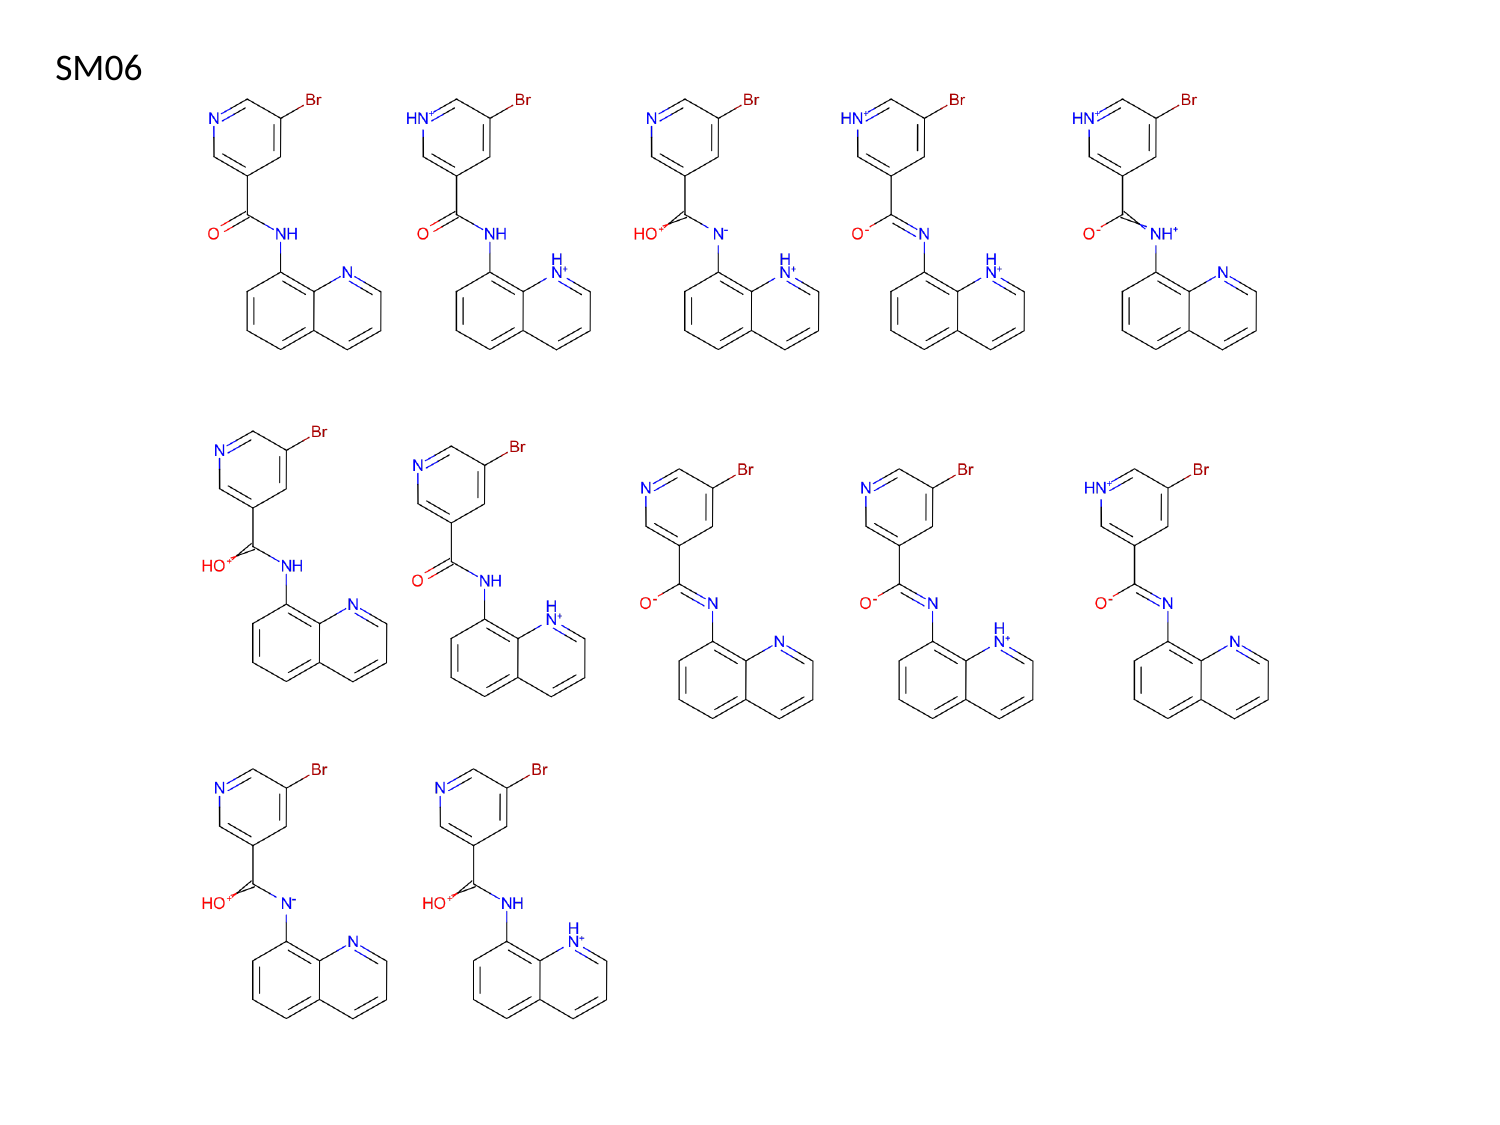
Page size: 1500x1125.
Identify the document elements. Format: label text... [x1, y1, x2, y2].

text_box SM06 [40, 36, 158, 96]
picture [143, 402, 1326, 1041]
picture [143, 70, 1314, 371]
